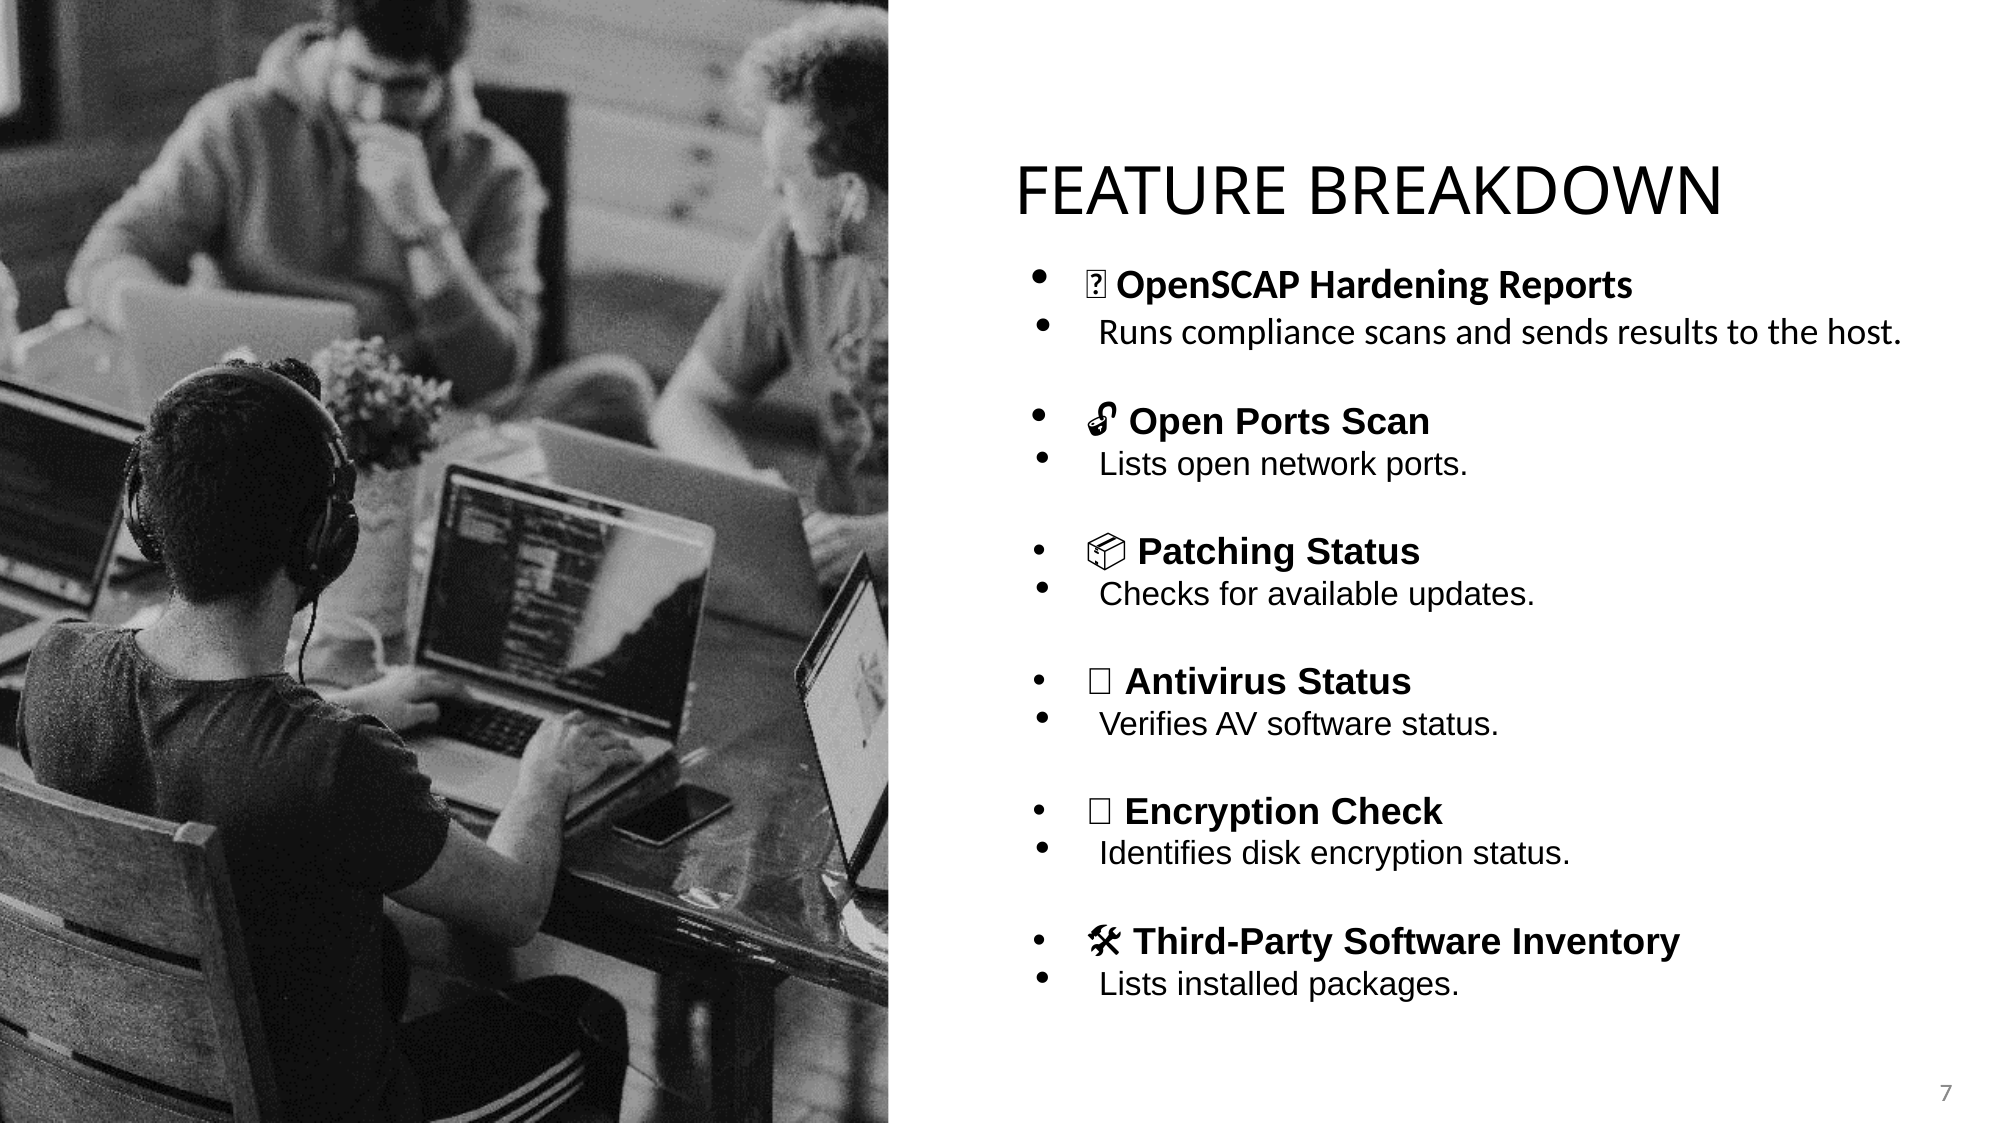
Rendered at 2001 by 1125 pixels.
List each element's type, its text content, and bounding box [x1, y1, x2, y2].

picture [0, 0, 889, 1124]
title Feature Breakdown [999, 100, 1968, 246]
slide_number 7 [1894, 1061, 1968, 1121]
list 📝 OpenSCAP Hardening Reports Runs compliance scans and sends results to the host. 🔓 Open Ports Scan Lists open network ports. 📦 Patching Status Checks for available updates. 🦠 Antivirus Status Verifies AV software status. 🔐 Encryption Check Identifies disk encryption status. 🛠️ Third-Party Software Inventory Lists installed packages. [999, 249, 1949, 1055]
